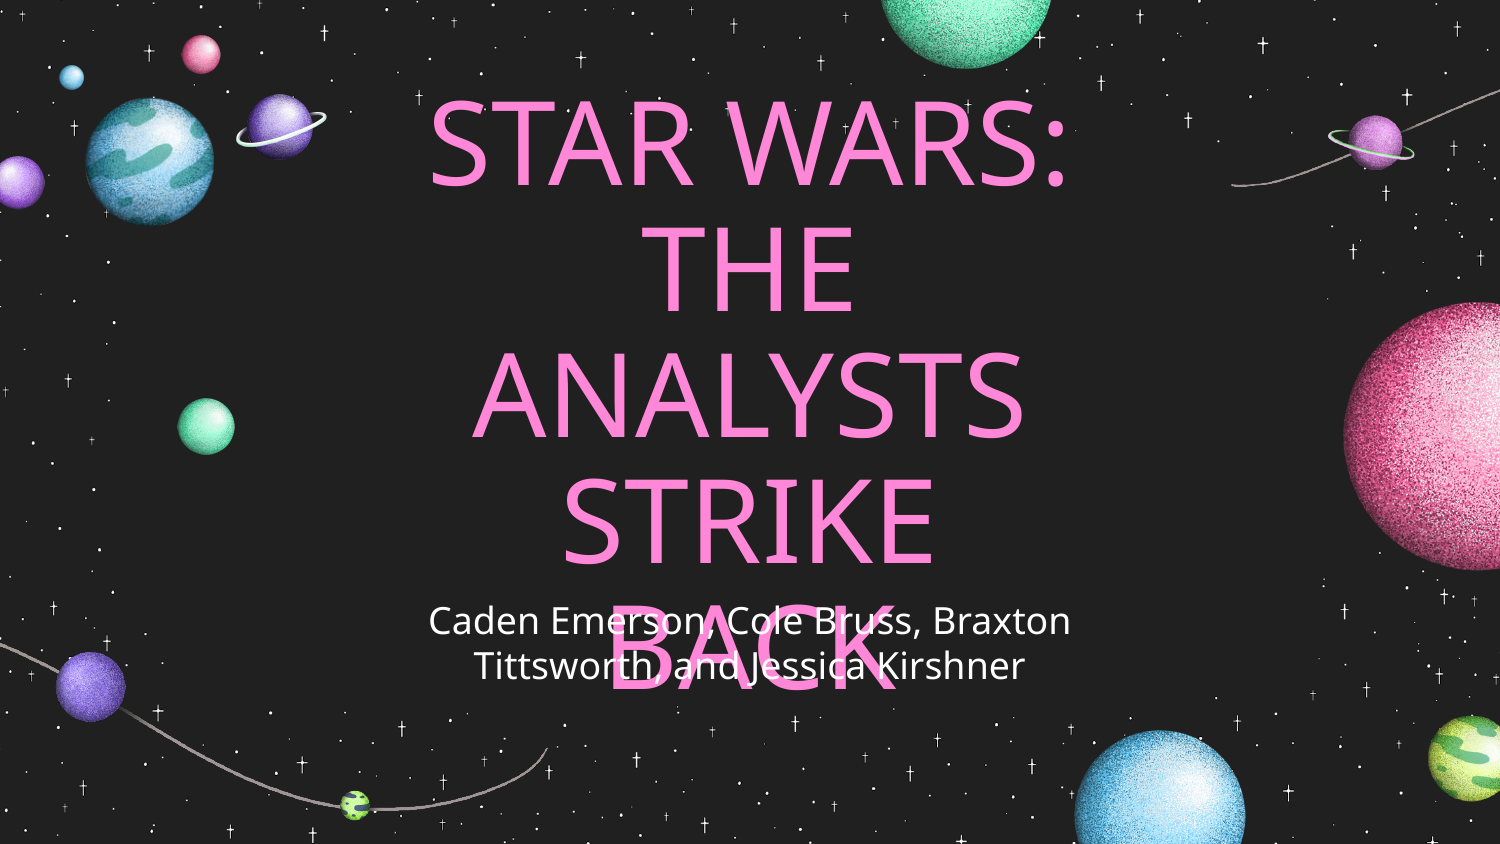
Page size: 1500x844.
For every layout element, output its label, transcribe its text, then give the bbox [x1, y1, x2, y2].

picture [0, 0, 1500, 844]
title STAR WARS: THE ANALYSTS STRIKE BACK [391, 224, 1109, 575]
subtitle Caden Emerson, Cole Bruss, Braxton Tittsworth, and Jessica Kirshner [391, 582, 1109, 660]
